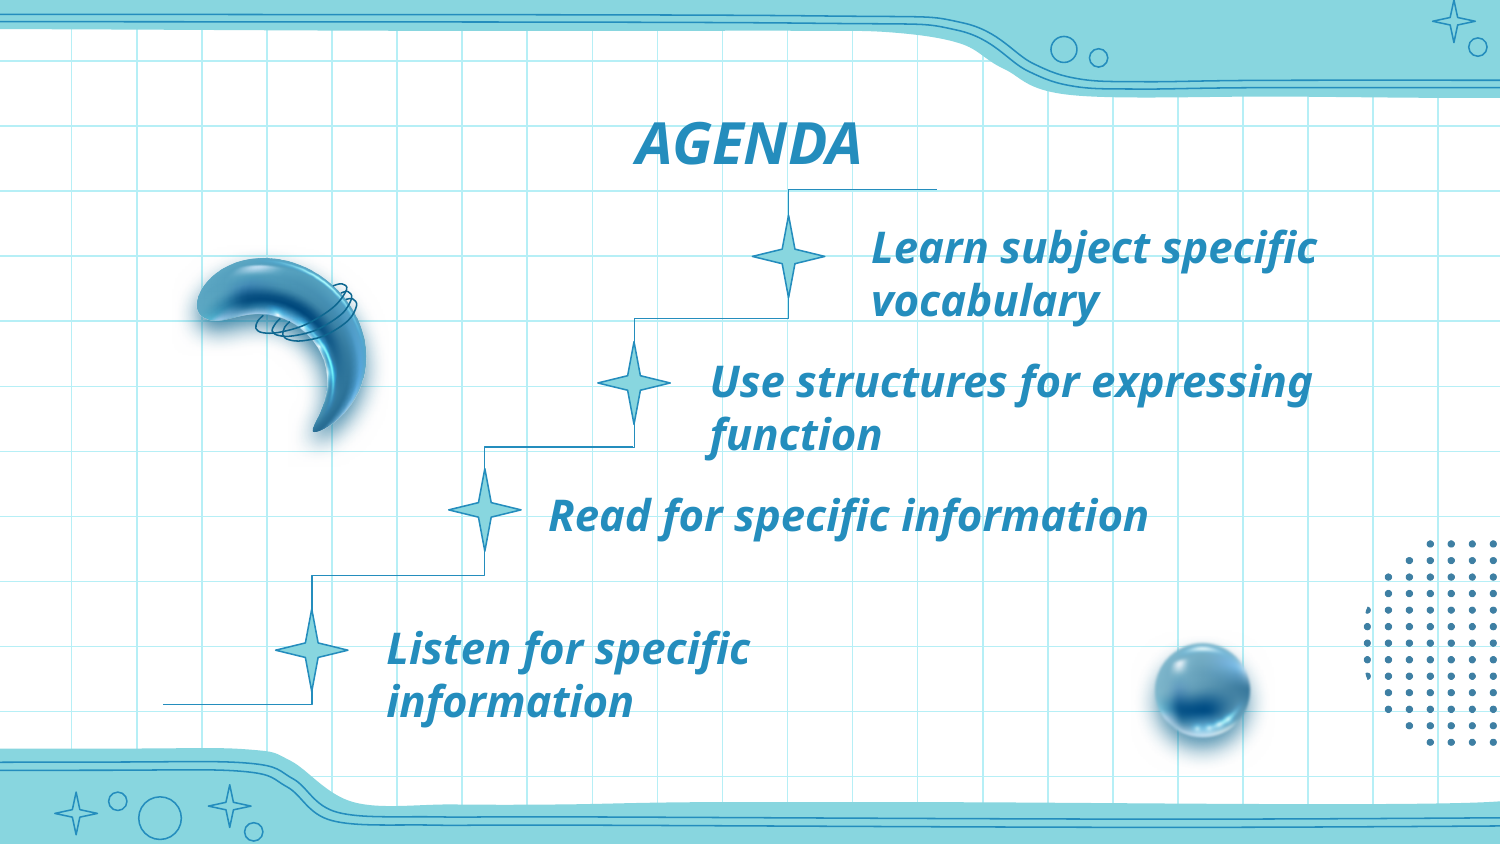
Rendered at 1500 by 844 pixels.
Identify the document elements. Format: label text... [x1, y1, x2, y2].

title Learn subject specific vocabulary [943, 205, 1472, 273]
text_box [135, 194, 426, 490]
title Read for specific information [943, 472, 1426, 540]
title AGENDA [118, 91, 1382, 196]
picture [1150, 636, 1261, 741]
picture [1353, 536, 1500, 758]
title Use structures for expressing function [943, 338, 1458, 407]
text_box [162, 189, 938, 705]
